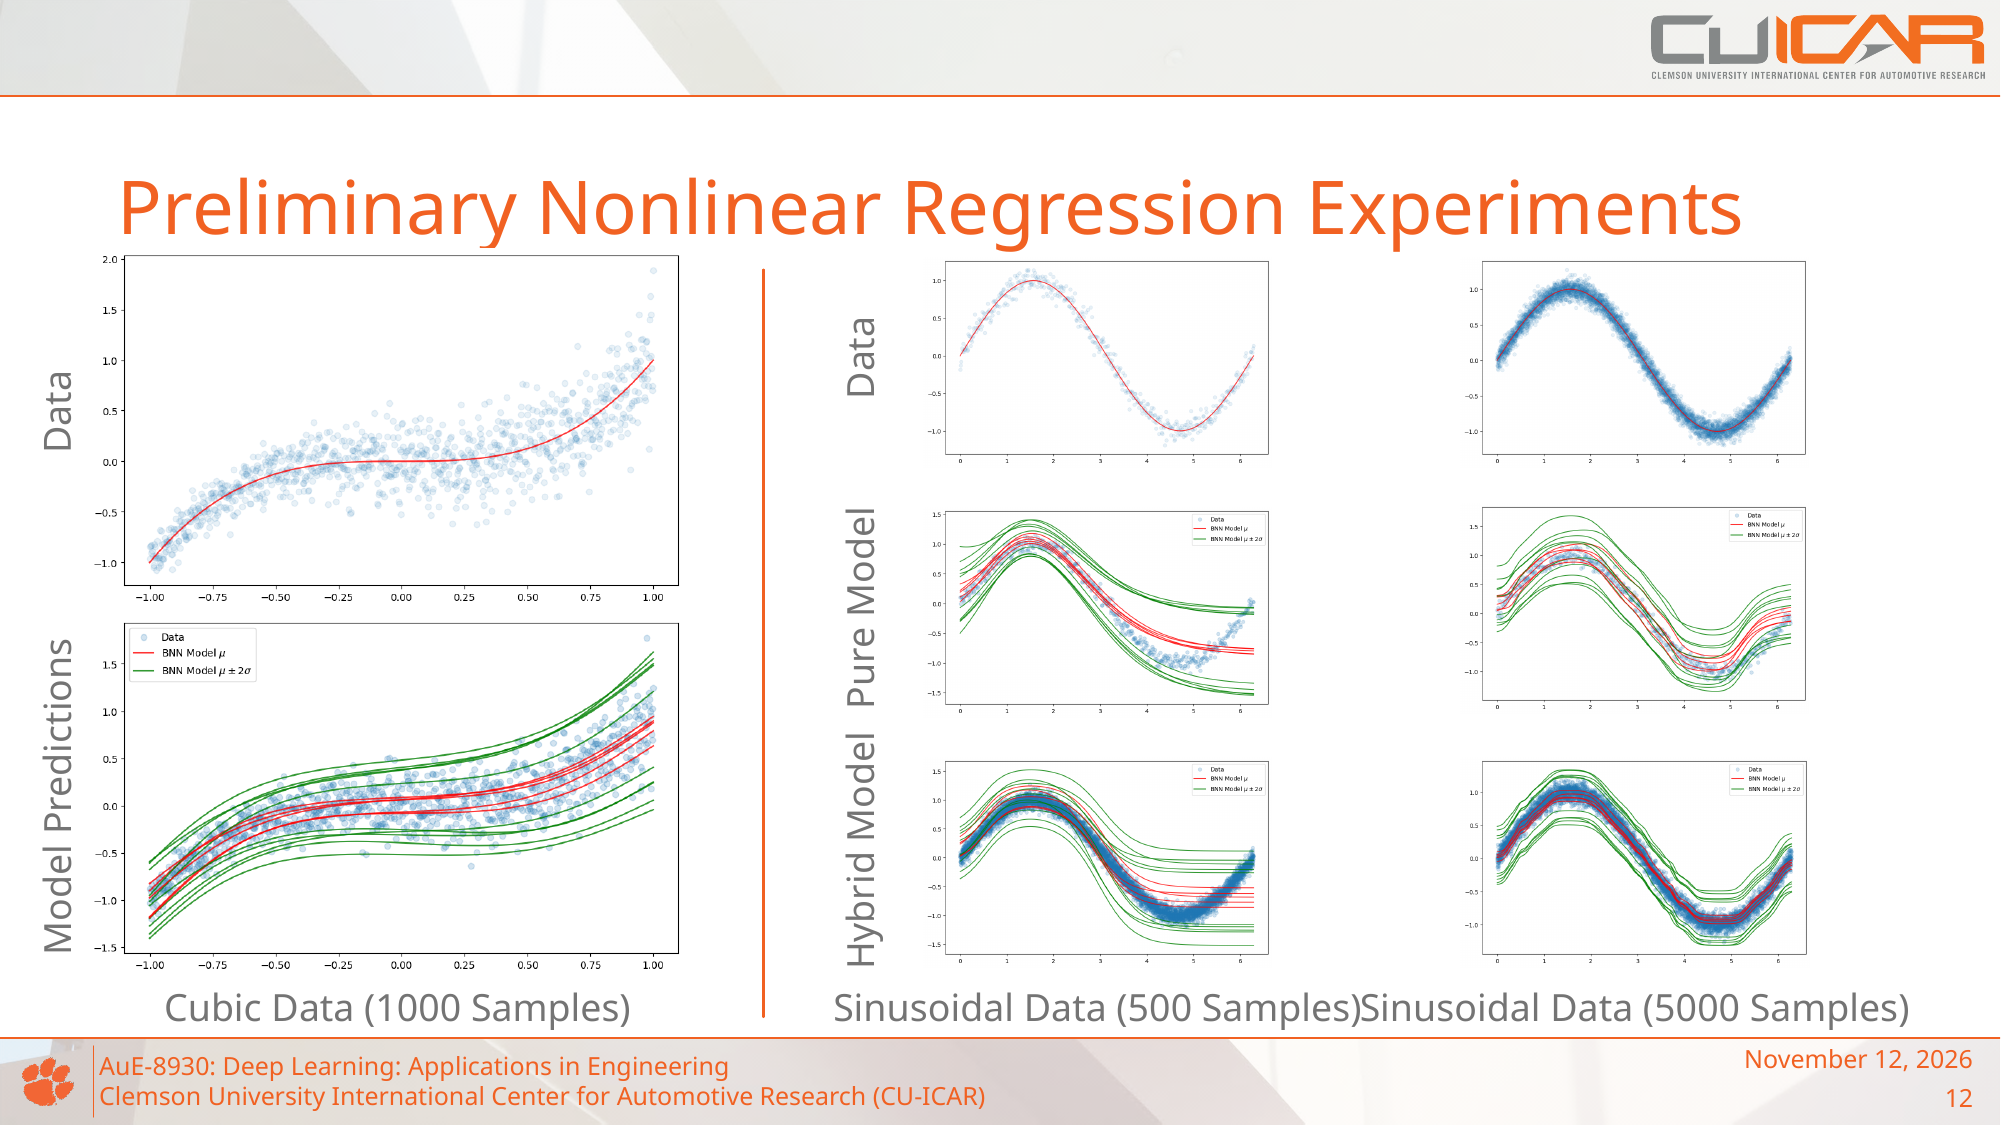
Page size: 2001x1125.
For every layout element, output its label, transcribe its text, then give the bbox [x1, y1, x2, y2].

text_box Data [26, 355, 81, 469]
picture [1460, 756, 1810, 968]
picture [923, 756, 1273, 968]
picture [1459, 256, 1810, 468]
text_box Hybrid Model [829, 716, 890, 985]
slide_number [1682, 1046, 1989, 1075]
picture [923, 256, 1273, 468]
title Preliminary Nonlinear Regression Experiments [103, 153, 1897, 258]
slide_number 12 [1682, 1085, 1989, 1115]
text_box Data [829, 301, 890, 415]
text_box Sinusoidal Data (500 Samples) [818, 976, 1344, 1037]
picture [0, 1039, 2000, 1125]
text_box Pure Model [829, 491, 890, 716]
picture [86, 616, 685, 978]
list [86, 248, 685, 610]
picture [1459, 503, 1810, 715]
picture [923, 506, 1273, 718]
picture [0, 0, 2000, 95]
text_box Sinusoidal Data (5000 Samples) [1344, 976, 1925, 1037]
text_box Model Predictions [26, 623, 81, 971]
text_box Cubic Data (1000 Samples) [149, 988, 646, 1037]
